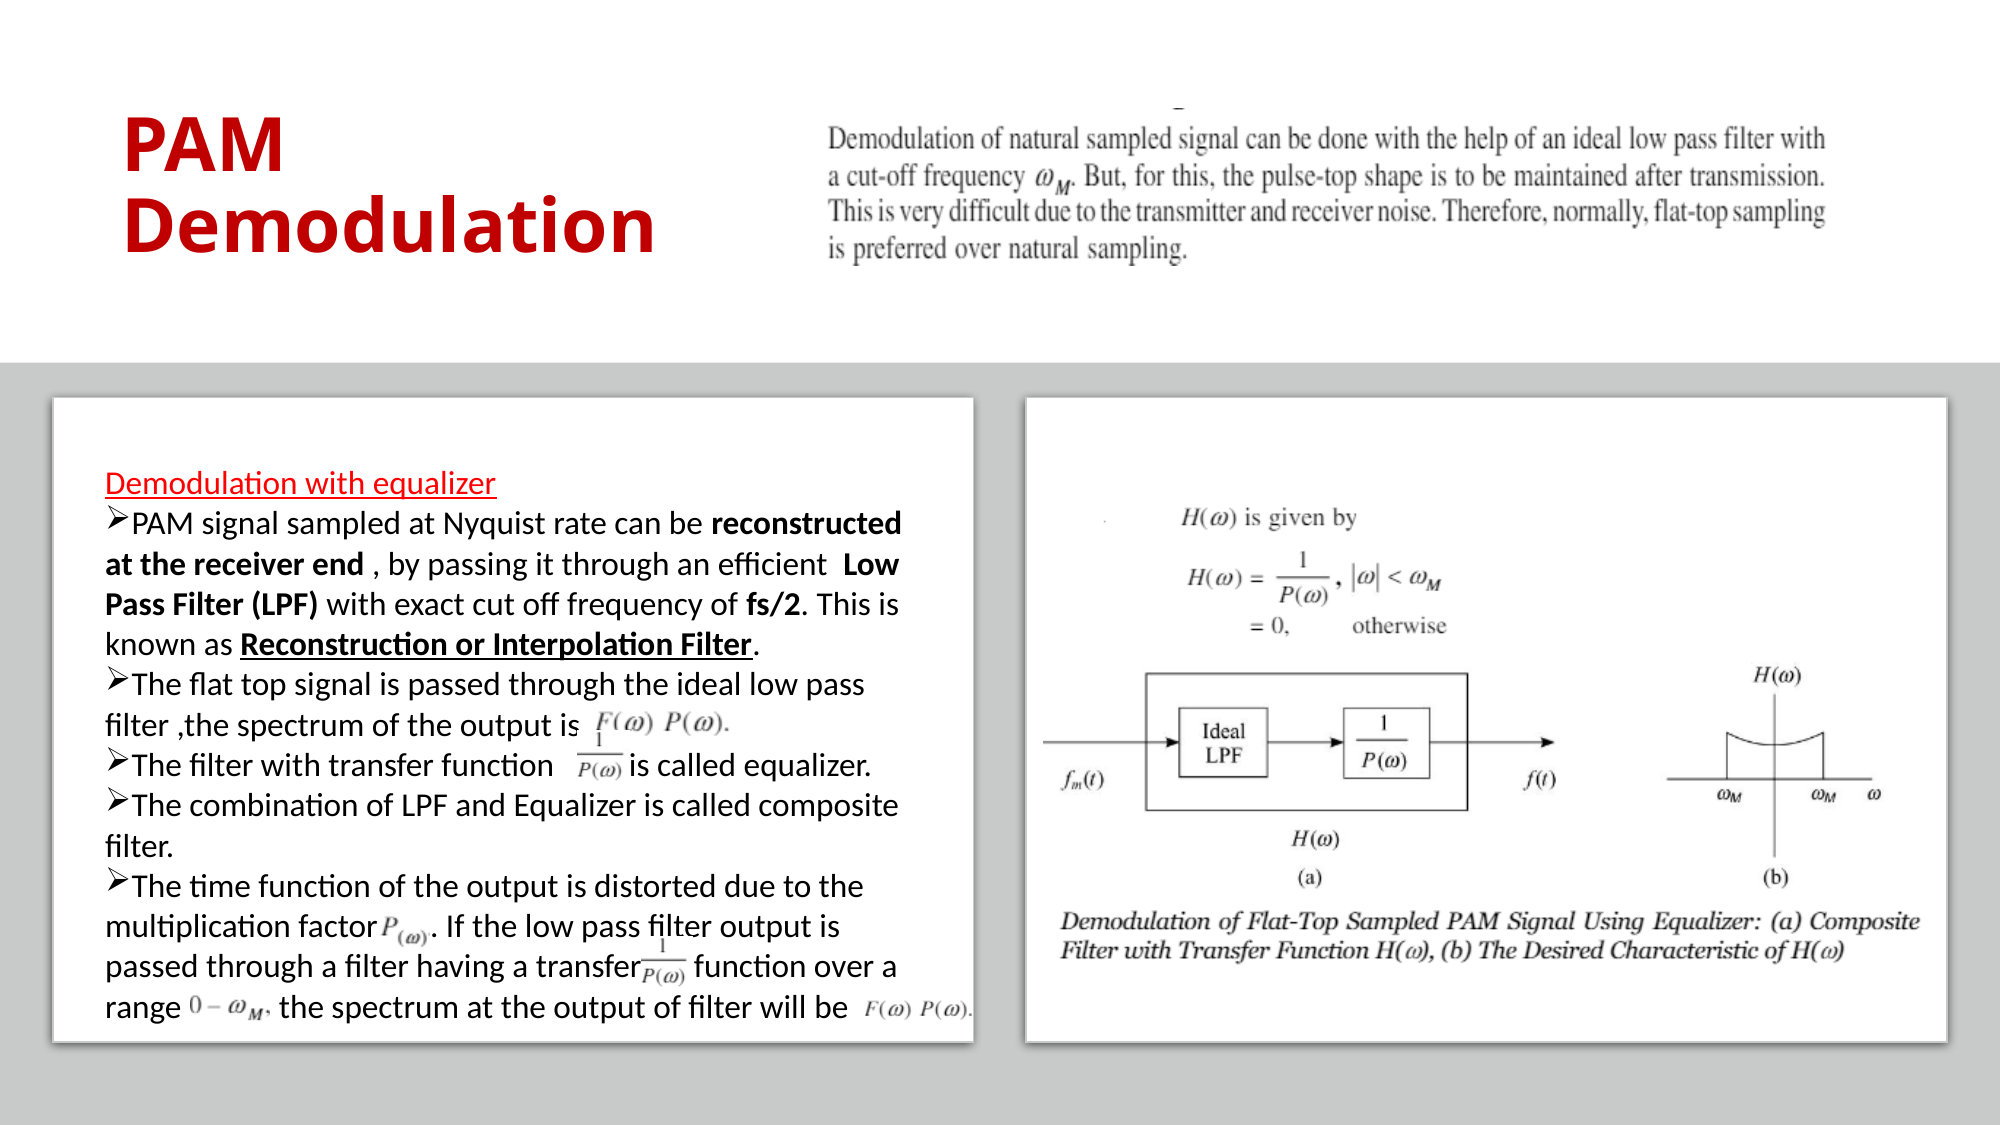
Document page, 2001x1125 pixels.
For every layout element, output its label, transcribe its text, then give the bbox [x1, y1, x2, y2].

picture [641, 936, 693, 994]
picture [815, 108, 1839, 267]
picture [190, 990, 270, 1027]
text_box [0, 362, 2000, 1125]
text_box [1025, 396, 1948, 1043]
picture [1043, 486, 1929, 982]
text_box [52, 396, 975, 1043]
text_box Demodulation with equalizer PAM signal sampled at Nyquist rate can be reconstructed at the receiver end , by passing it through an efficient Low Pass Filter (LPF) with exact cut off frequency of fs/2. This is known as Reconstruction or Interpolation Filter. The flat top signal is passed through the ideal low pass filter ,the spectrum of the output is The filter with transfer function is called equalizer. The combination of LPF and Equalizer is called composite filter. The time function of the output is distorted due to the multiplication factor . If the low pass filter output is passed through a filter having a transfer function over a range the spectrum at the output of filter will be [90, 453, 936, 1073]
picture [378, 912, 430, 950]
picture [865, 997, 973, 1027]
picture [577, 707, 730, 789]
title PAM Demodulation [106, 55, 753, 320]
